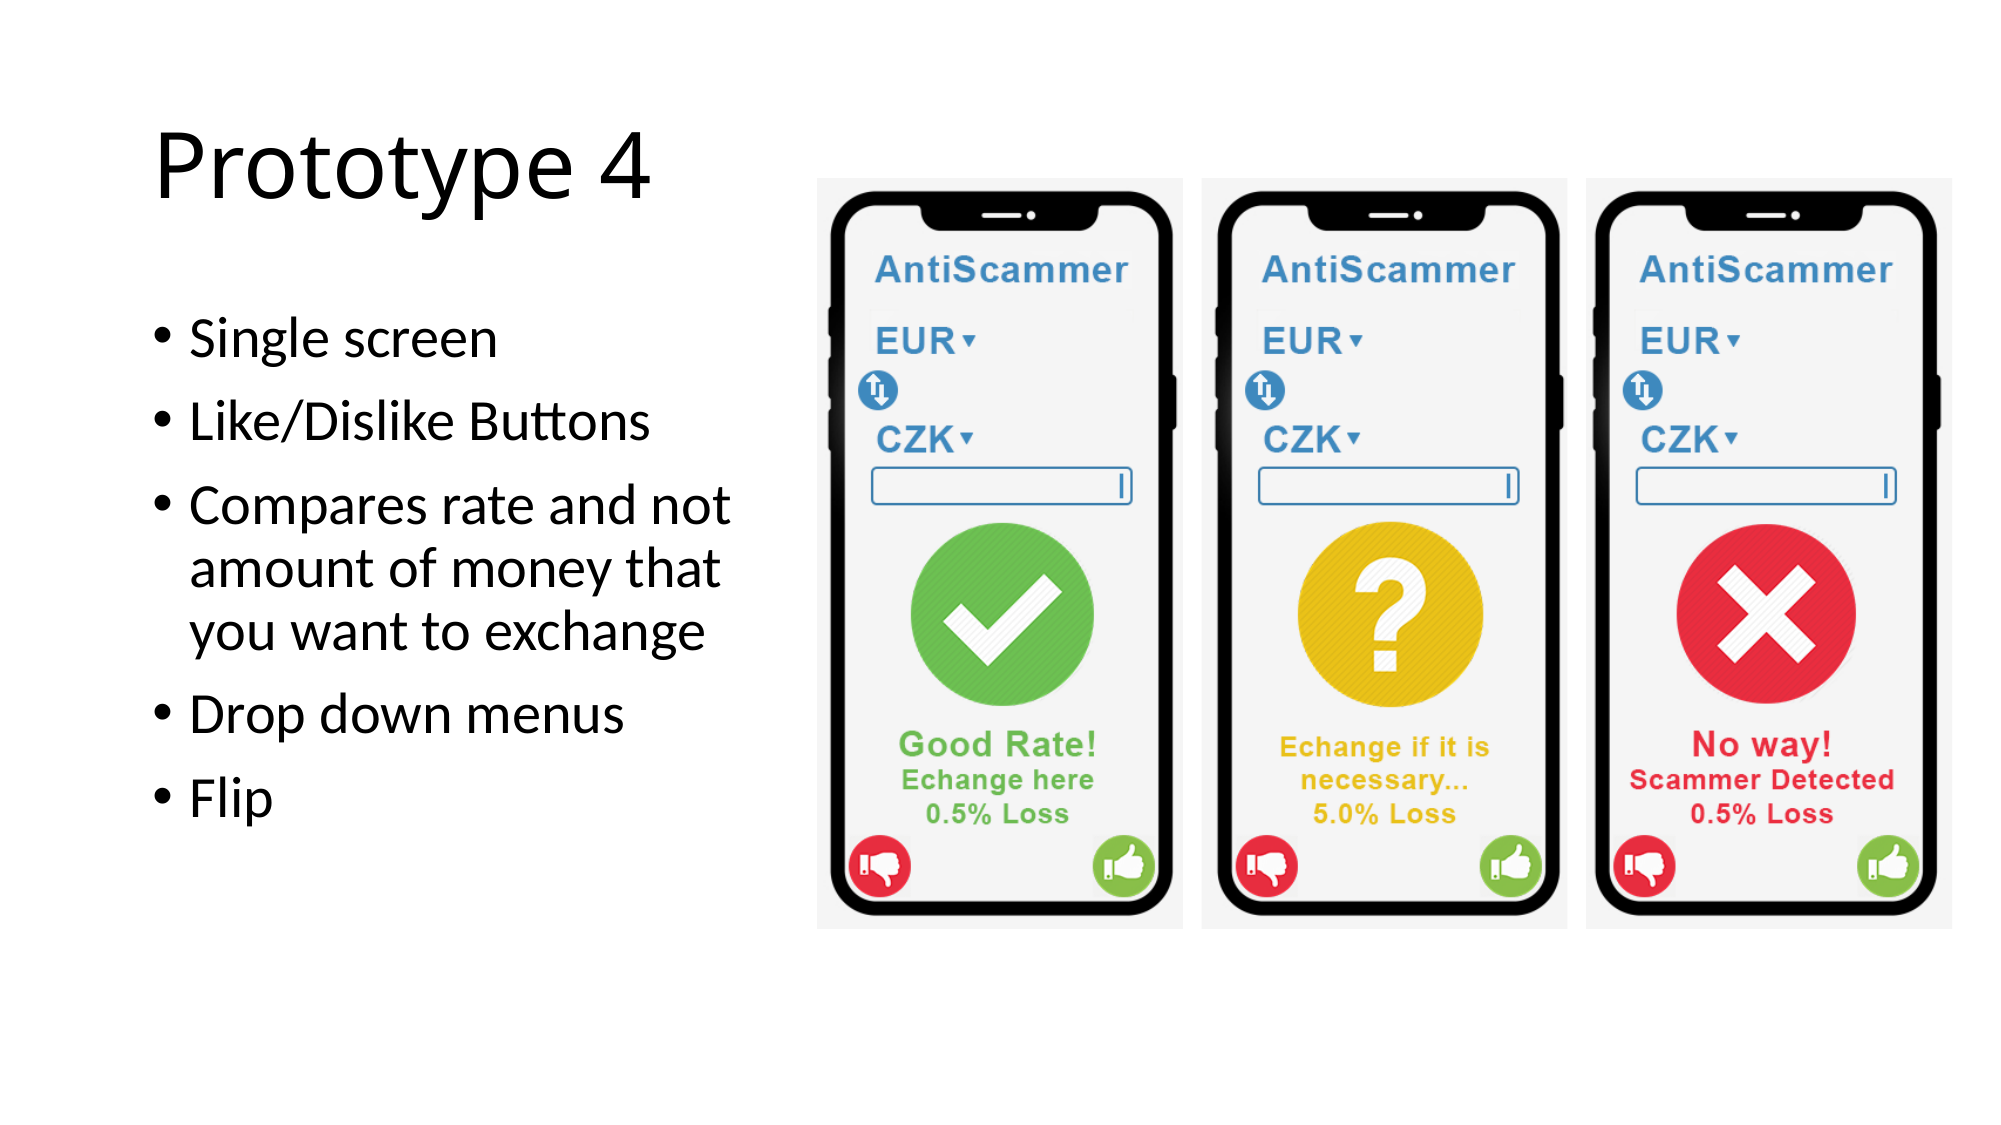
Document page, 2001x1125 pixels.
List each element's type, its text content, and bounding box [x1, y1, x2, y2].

title Prototype 4 [137, 59, 1863, 278]
picture [1201, 178, 1568, 929]
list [1586, 178, 1952, 929]
picture [816, 178, 1183, 929]
text_box Single screen Like/Dislike Buttons Compares rate and not amount of money that you want to exchange Drop down menus Flip [137, 299, 799, 1014]
